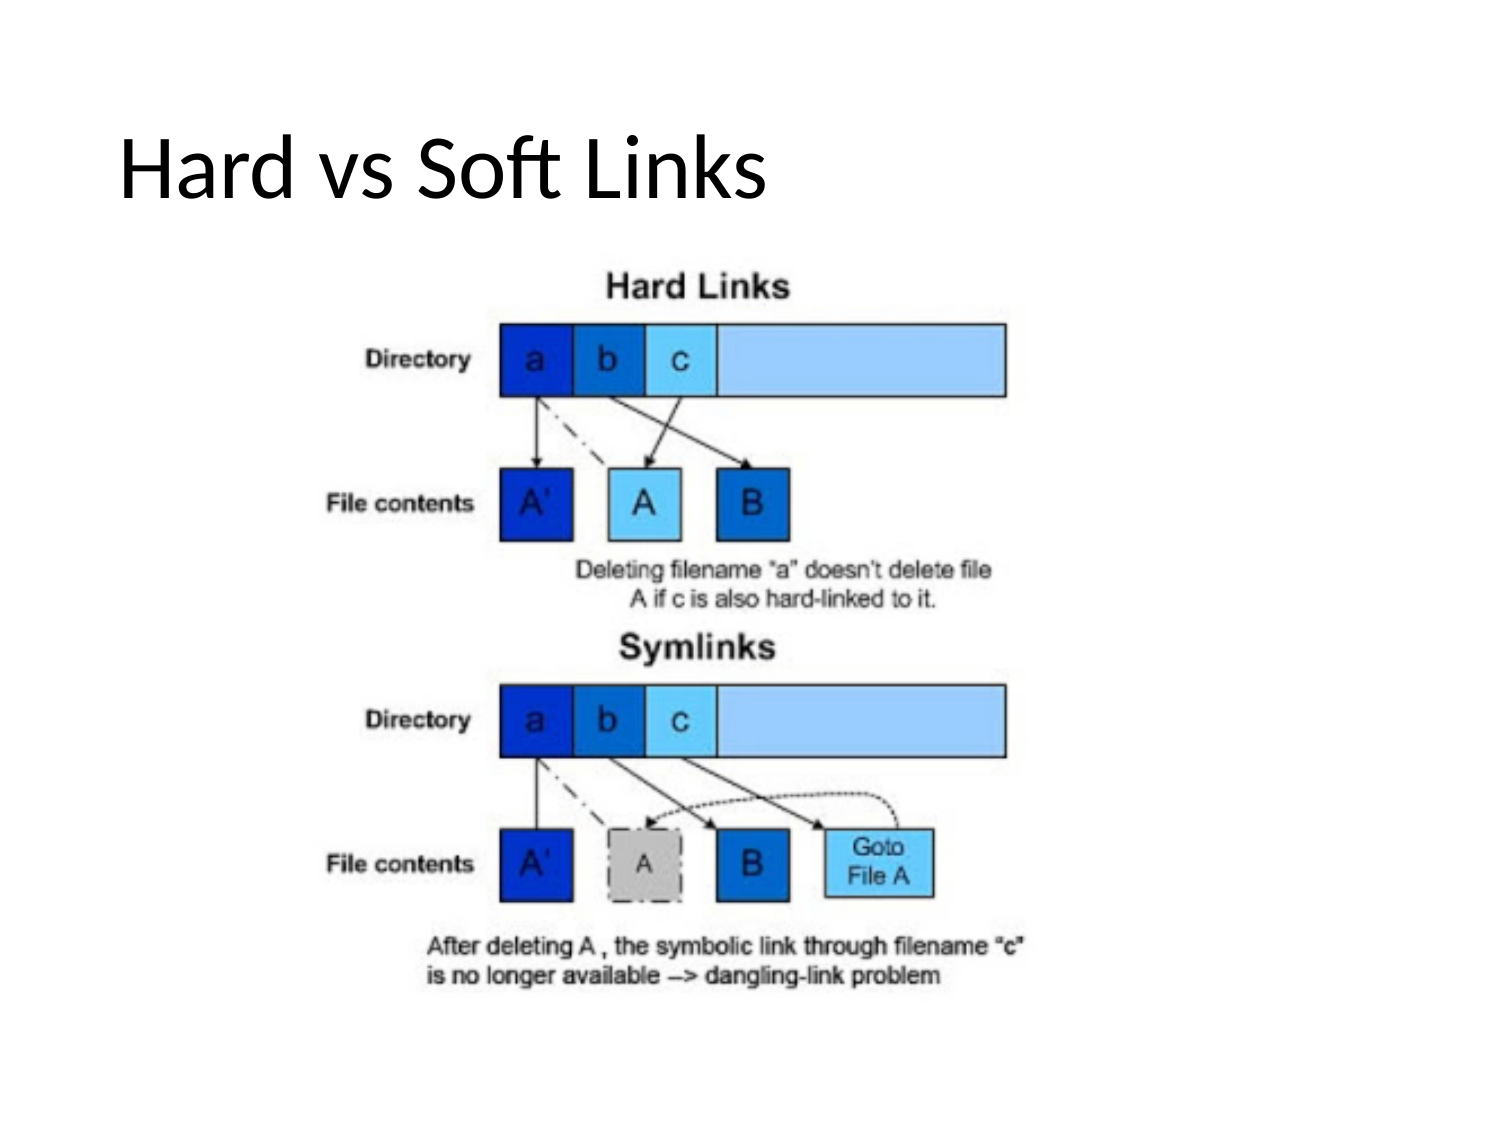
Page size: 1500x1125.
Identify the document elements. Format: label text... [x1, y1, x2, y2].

title Hard vs Soft Links [103, 59, 1397, 278]
picture [234, 236, 1136, 1025]
